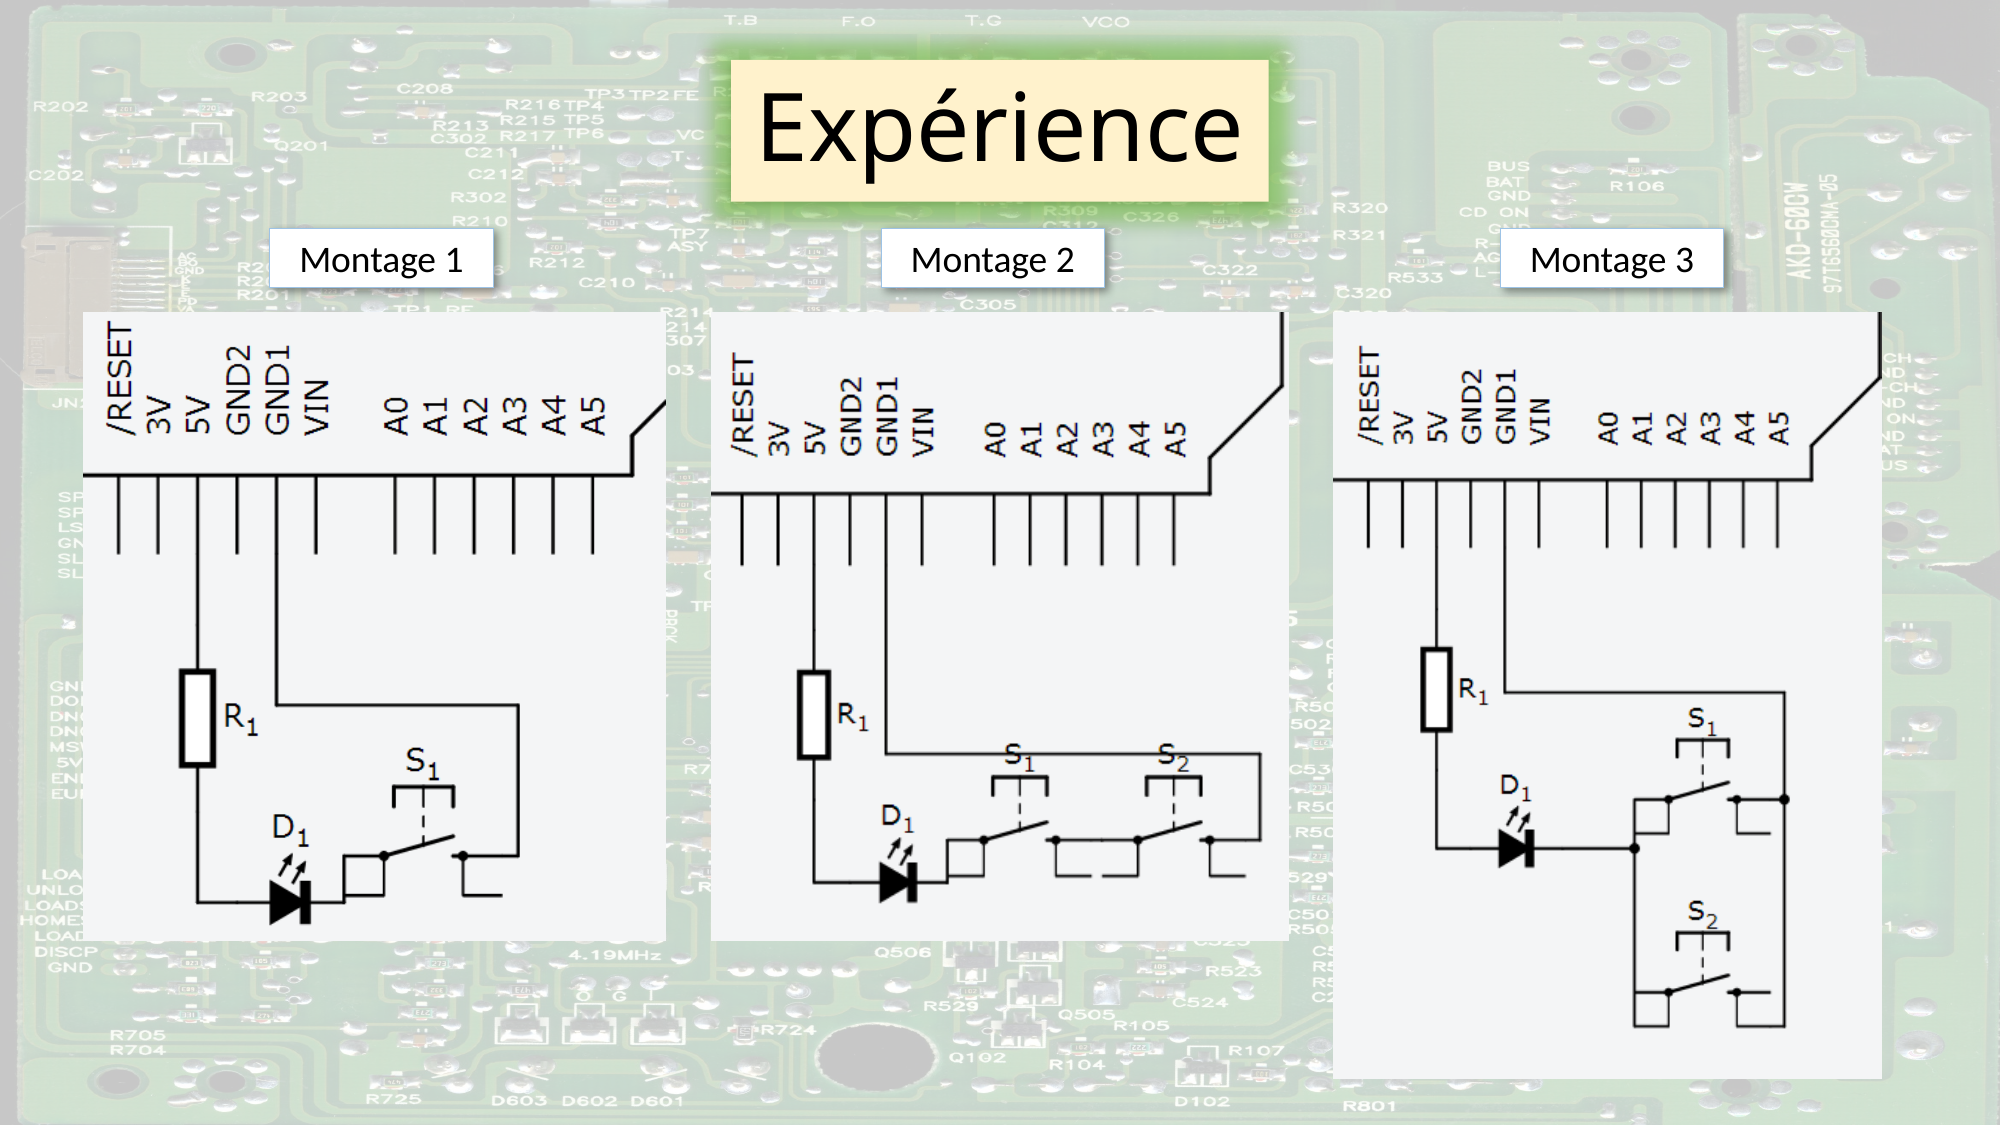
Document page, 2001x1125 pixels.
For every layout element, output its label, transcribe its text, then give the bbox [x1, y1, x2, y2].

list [1333, 312, 1882, 1079]
text_box Expérience [731, 59, 1269, 202]
text_box Montage 3 [1500, 228, 1724, 288]
text_box Montage 1 [269, 228, 494, 288]
picture [711, 312, 1289, 941]
picture [83, 312, 666, 941]
text_box Montage 2 [881, 228, 1105, 288]
